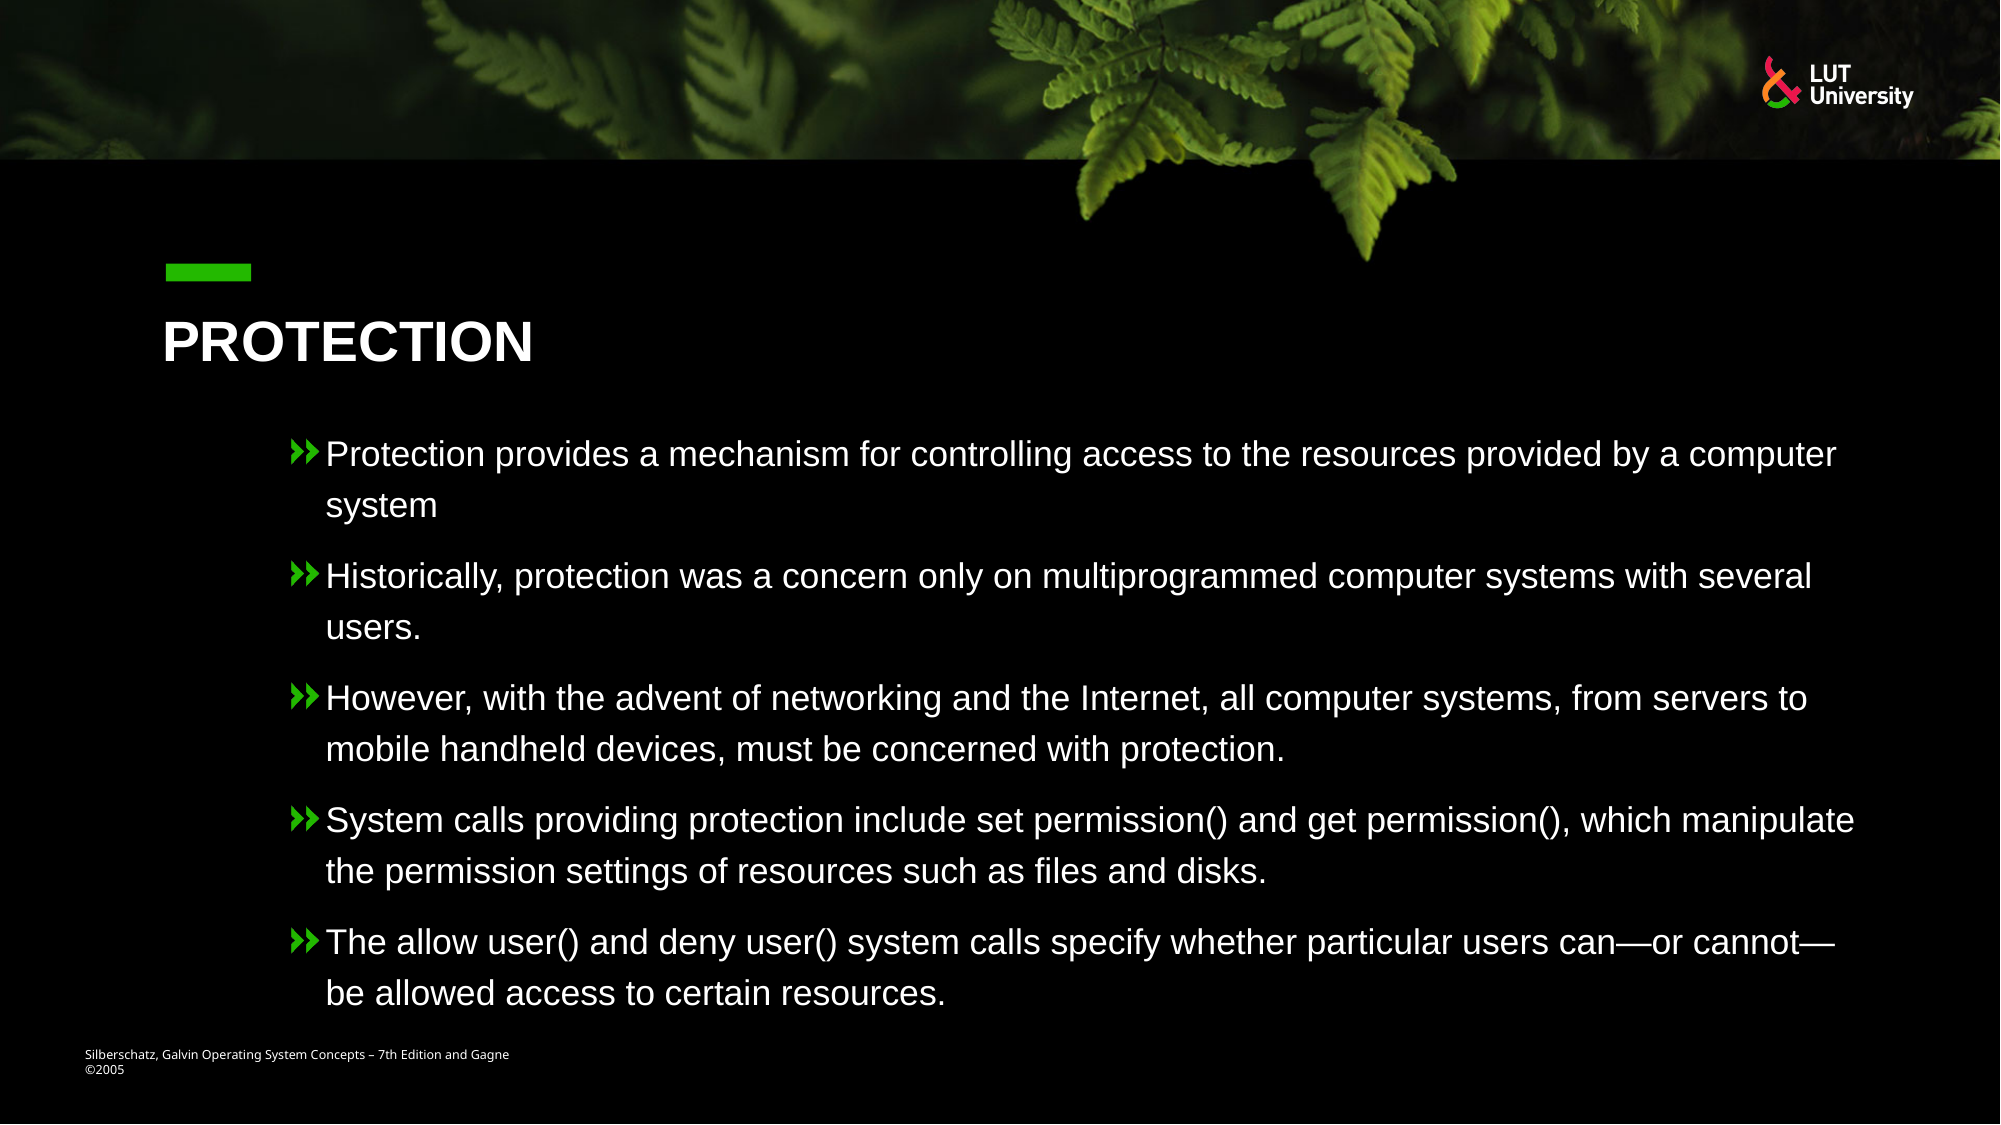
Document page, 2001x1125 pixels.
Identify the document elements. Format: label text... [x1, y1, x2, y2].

list Protection provides a mechanism for controlling access to the resources provided by a computer system Historically, protection was a concern only on multiprogrammed computer systems with several users. However, with the advent of networking and the Internet, all computer systems, from servers to mobile handheld devices, must be concerned with protection. System calls providing protection include set permission() and get permission(), which manipulate the permission settings of resources such as files and disks. The allow user() and deny user() system calls specify whether particular users can—or cannot—be allowed access to certain resources. [275, 414, 1873, 1026]
title PROTECTION [147, 305, 1873, 382]
picture [0, 0, 2000, 1124]
text_box Silberschatz, Galvin Operating System Concepts – 7th Edition and Gagne ©2005 [70, 1039, 552, 1084]
